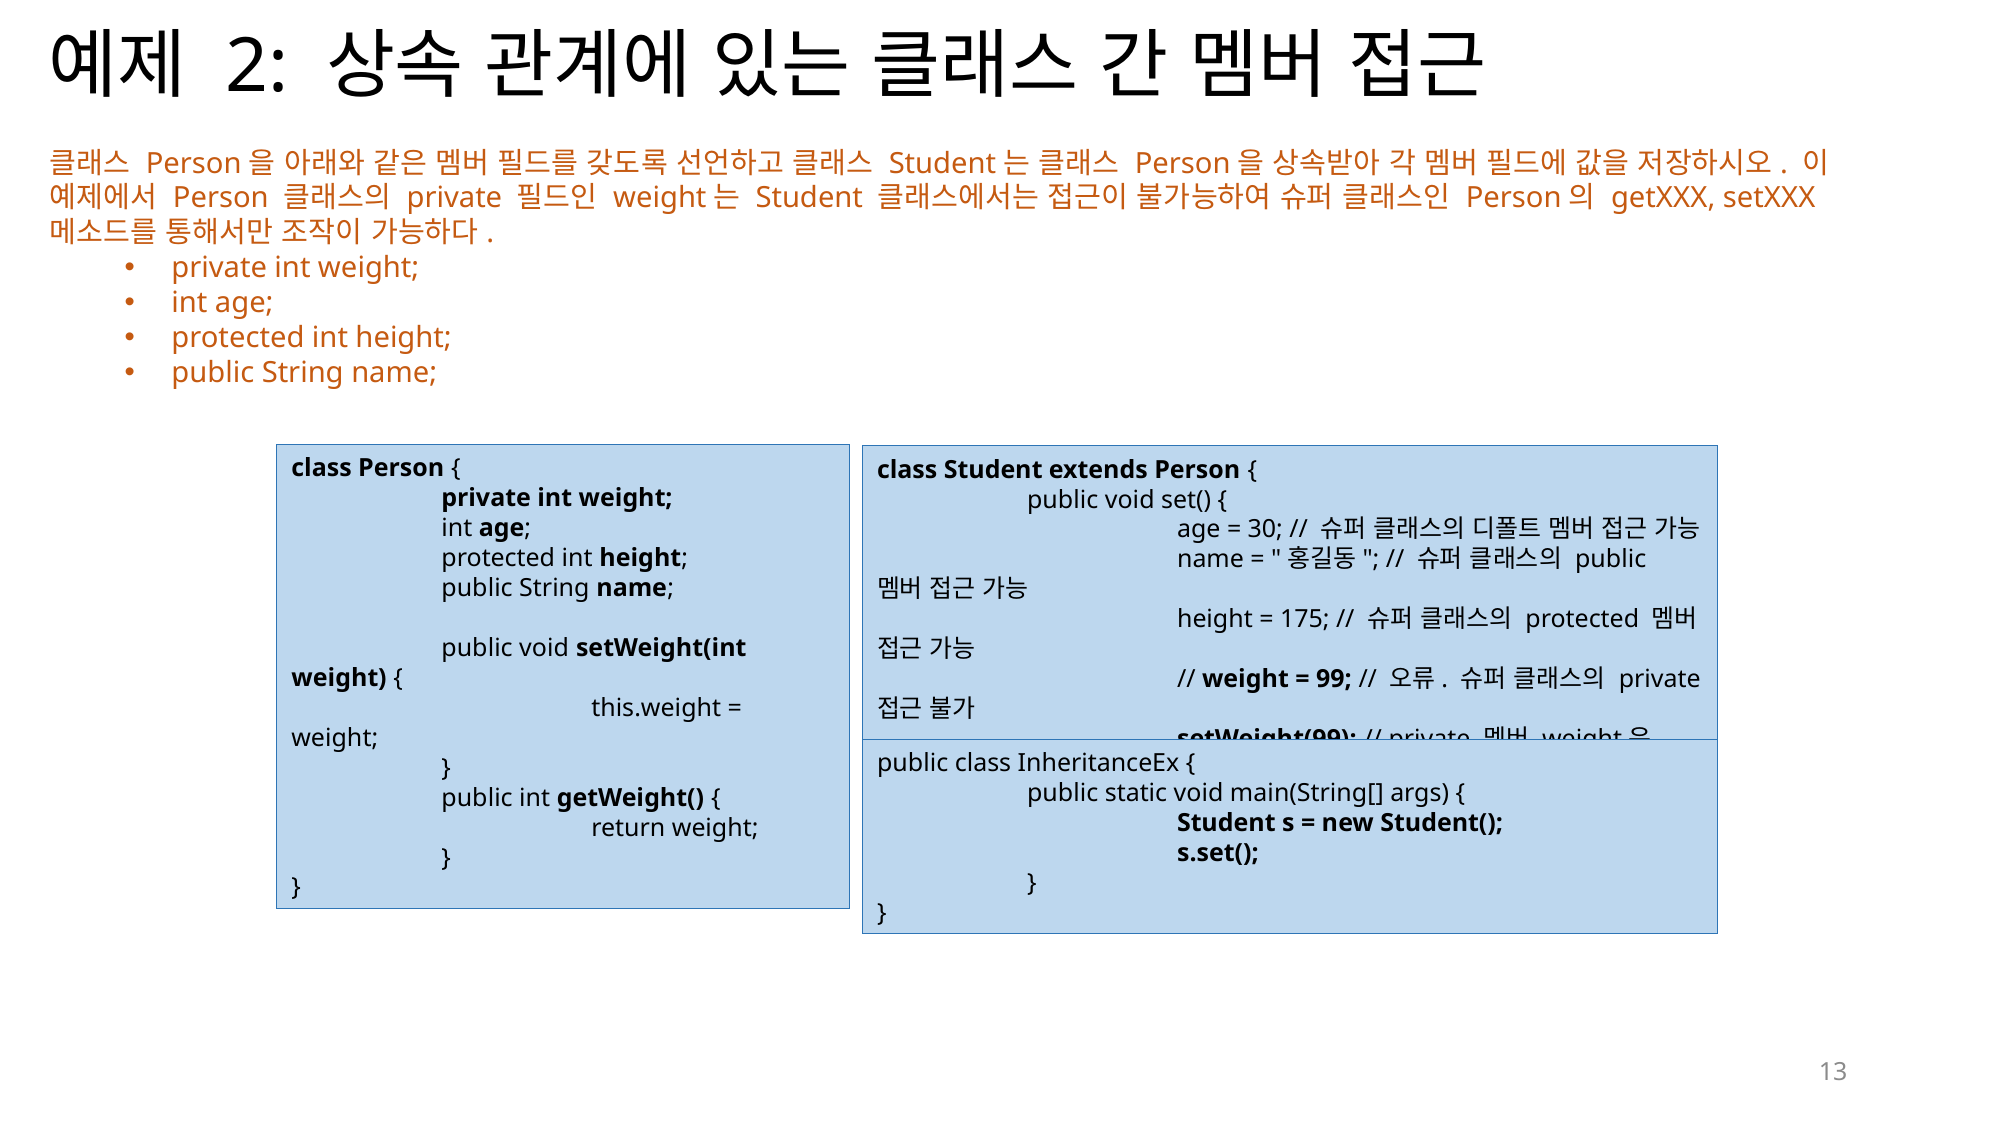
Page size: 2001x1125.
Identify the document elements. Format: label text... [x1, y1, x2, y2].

text_box class Person { private int weight; int age; protected int height; public String name; public void setWeight(int weight) { this.weight = weight; } public int getWeight() { return weight; } } [276, 444, 850, 909]
text_box public class InheritanceEx { public static void main(String[] args) { Student s = new Student(); s.set(); } } [862, 739, 1718, 934]
title 예제 2: 상속 관계에 있는 클래스 간 멤버 접근 [33, 0, 2000, 136]
slide_number 13 [1412, 1042, 1863, 1103]
text_box class Student extends Person { public void set() { age = 30; // 슈퍼 클래스의 디폴트 멤버 접근 가능 name = "홍길동"; // 슈퍼 클래스의 public 멤버 접근 가능 height = 175; // 슈퍼 클래스의 protected 멤버 접근 가능 // weight = 99; // 오류. 슈퍼 클래스의 private 접근 불가 setWeight(99); // private 멤버 weight은 setWeight()으로 간접 접근 } } [862, 445, 1718, 739]
text_box 클래스 Person을 아래와 같은 멤버 필드를 갖도록 선언하고 클래스 Student는 클래스 Person을 상속받아 각 멤버 필드에 값을 저장하시오. 이 예제에서 Person 클래스의 private 필드인 weight는 Student 클래스에서는 접근이 불가능하여 슈퍼 클래스인 Person의 getXXX, setXXX 메소드를 통해서만 조작이 가능하다. private int weight; int age; protected int height; public String name; [34, 136, 1923, 396]
